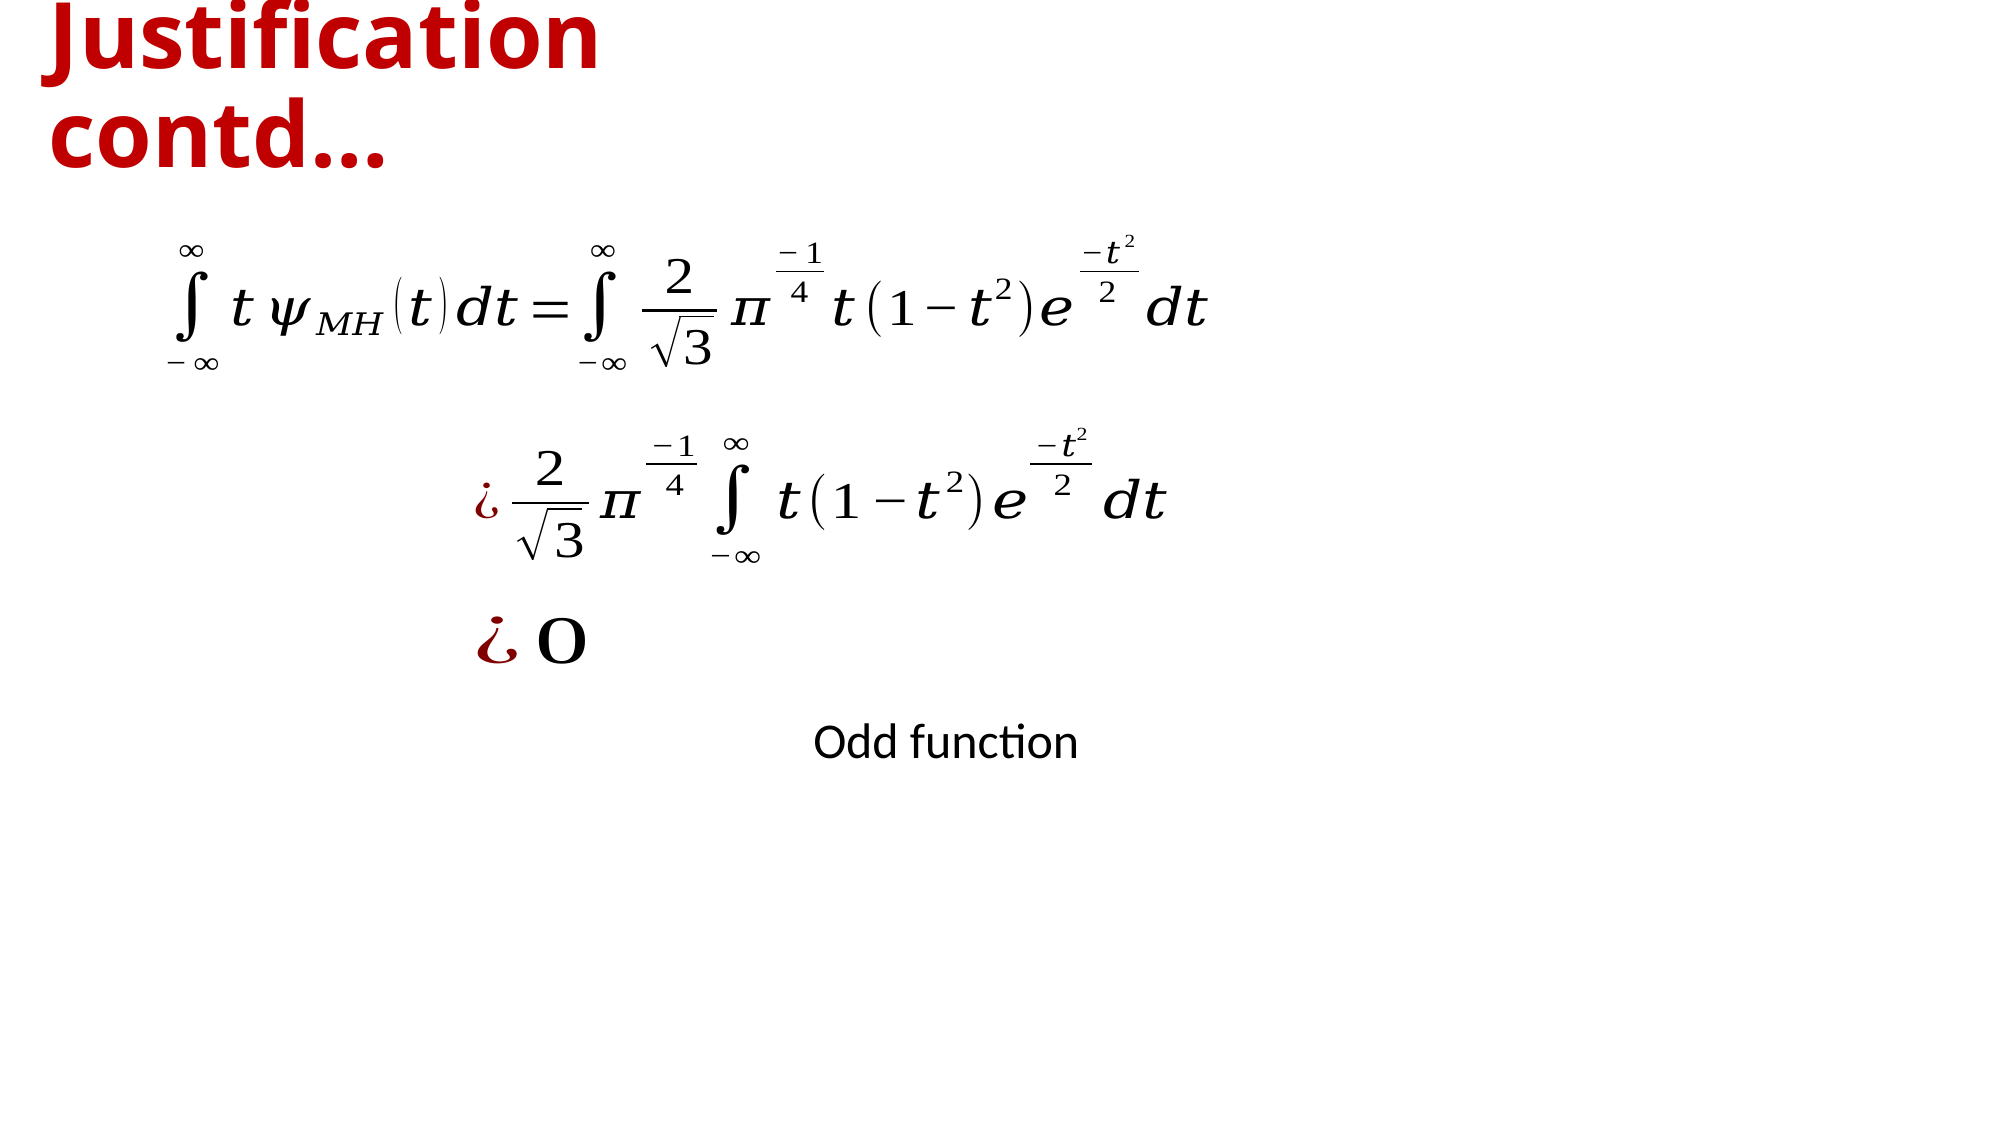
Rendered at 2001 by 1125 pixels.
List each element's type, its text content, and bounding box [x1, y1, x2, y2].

text_box Odd function [798, 701, 1355, 777]
title Justification contd… [33, 22, 799, 155]
